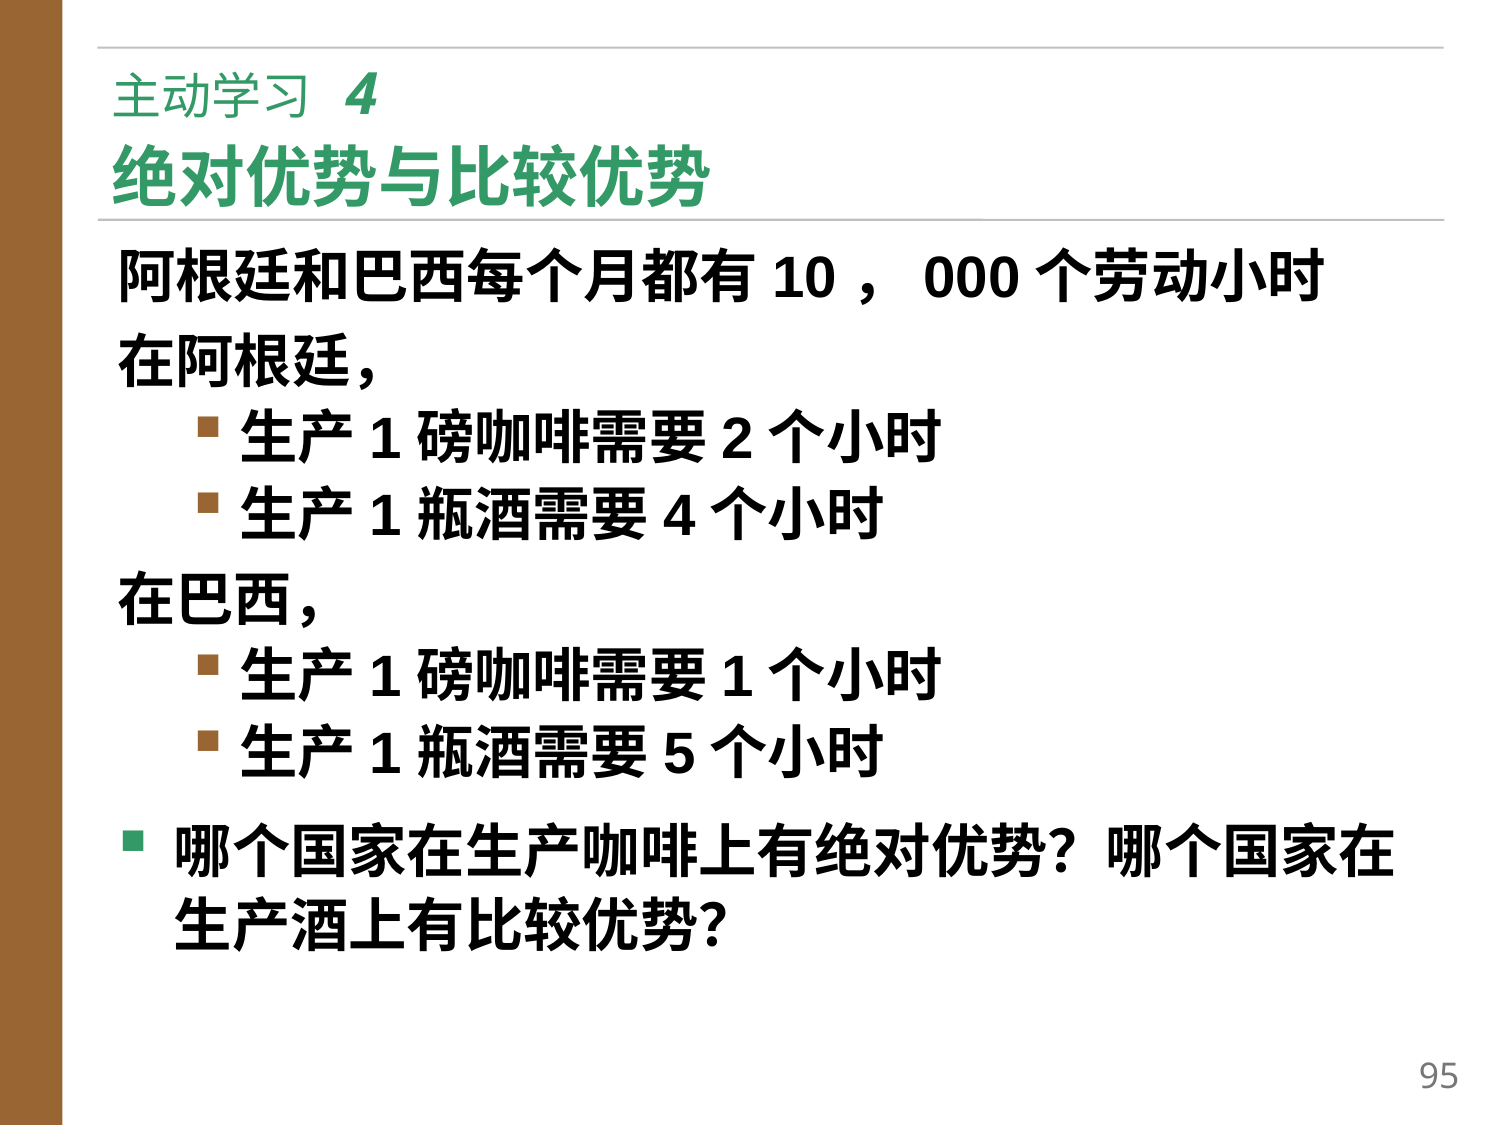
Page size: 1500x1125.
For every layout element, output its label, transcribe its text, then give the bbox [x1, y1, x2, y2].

text_box 94 [1361, 1045, 1475, 1107]
text_box [0, 0, 63, 1125]
list 阿根廷和巴西每个月都有10，000个劳动小时 在阿根廷， 生产1磅咖啡需要2个小时 生产1瓶酒需要4个小时 在巴西， 生产1磅咖啡需要1个小时 生产1瓶酒需要5个小时 哪个国家在生产咖啡上有绝对优势？哪个国家在生产酒上有比较优势？ [102, 227, 1451, 1092]
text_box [97, 47, 1445, 221]
